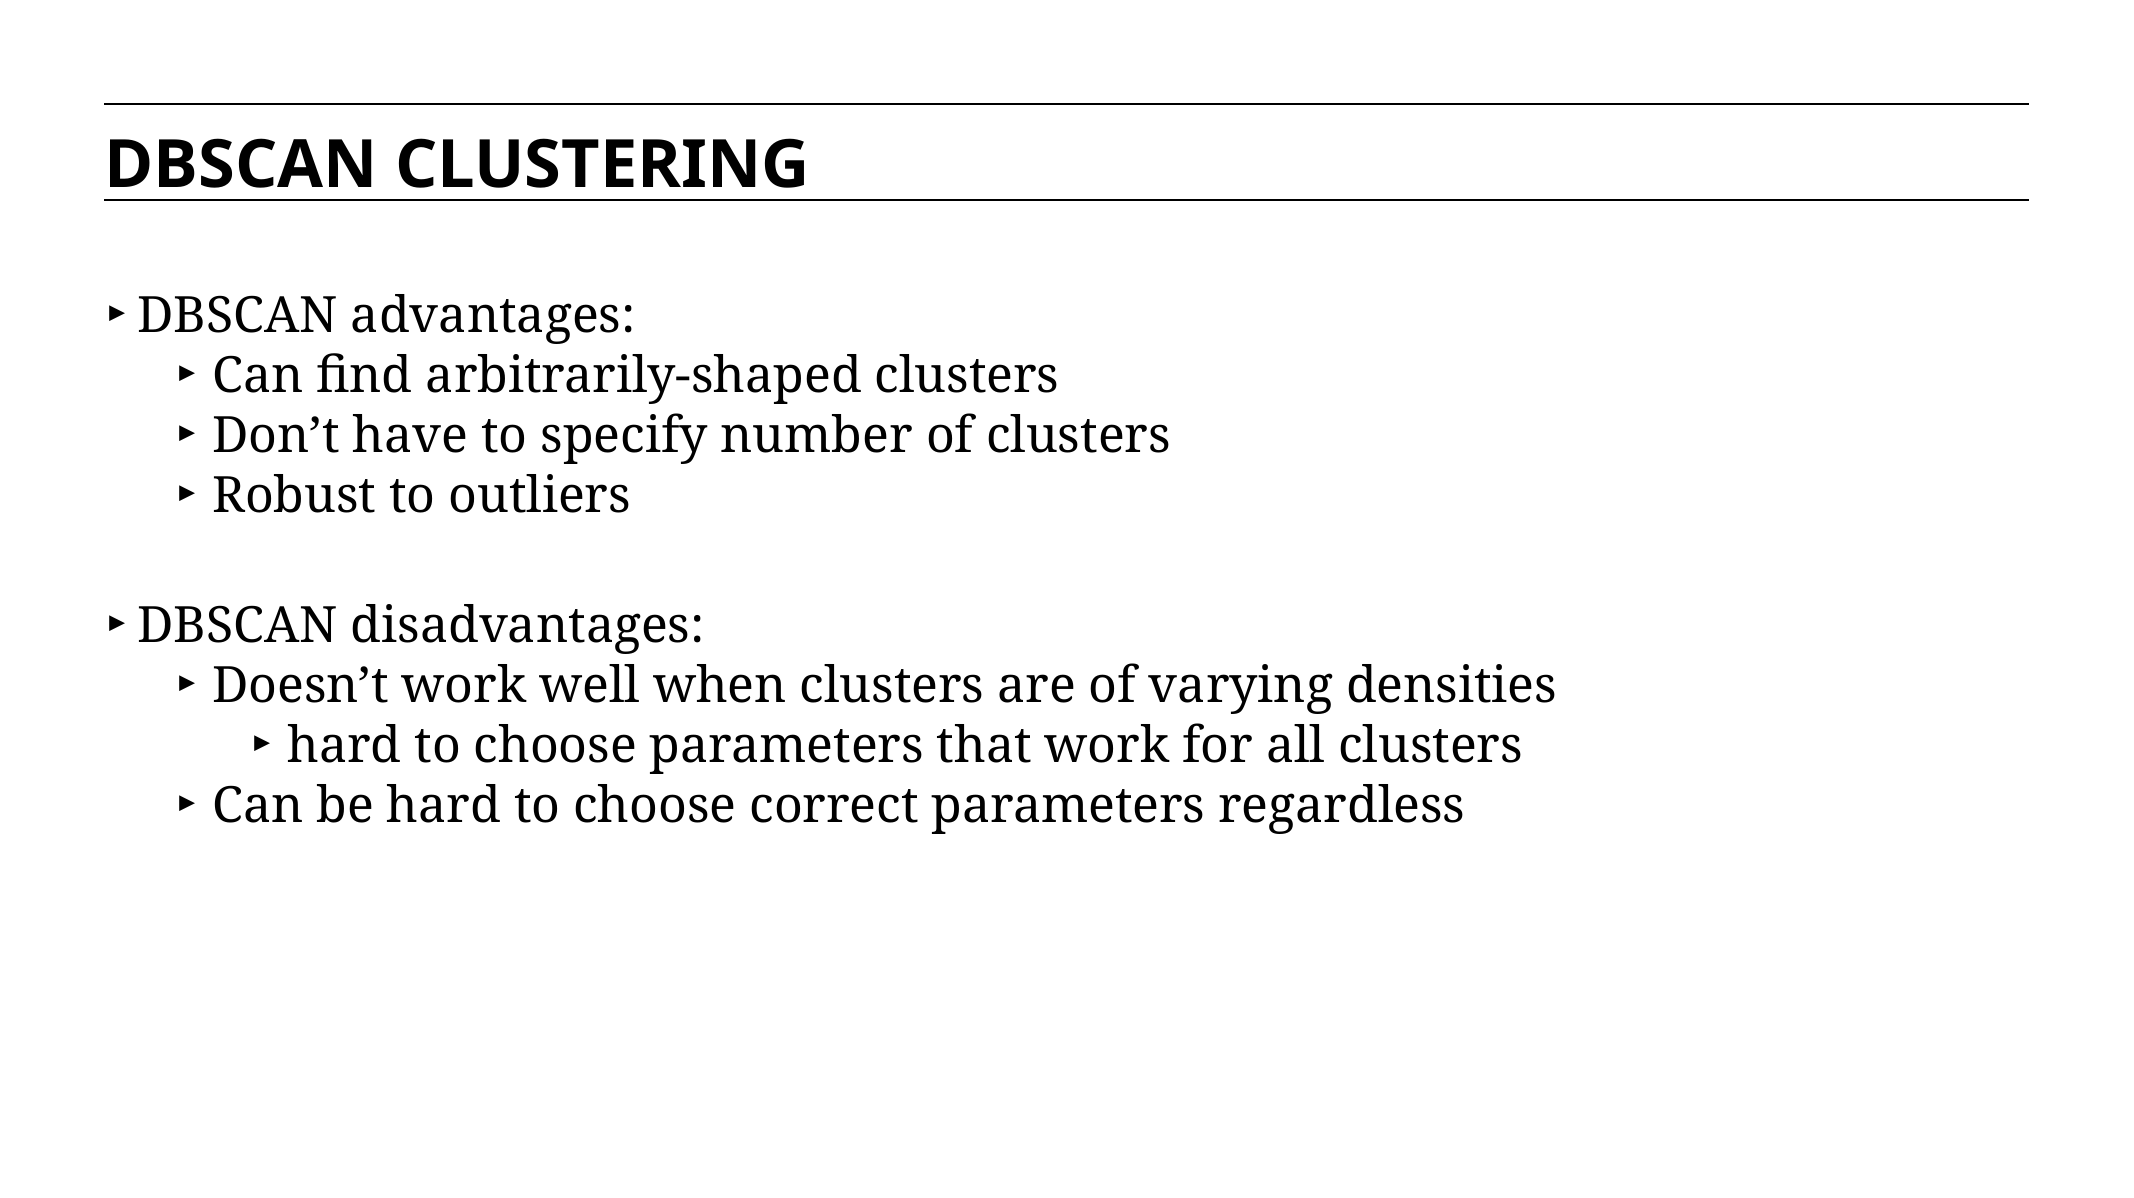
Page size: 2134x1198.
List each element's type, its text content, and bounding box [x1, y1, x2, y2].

text_box DBSCAN CLUSTERING [104, 120, 2030, 192]
list DBSCAN advantages: Can find arbitrarily-shaped clusters Don’t have to specify number of clusters Robust to outliers DBSCAN disadvantages: Doesn’t work well when clusters are of varying densities hard to choose parameters that work for all clusters Can be hard to choose correct parameters regardless [104, 212, 2030, 837]
